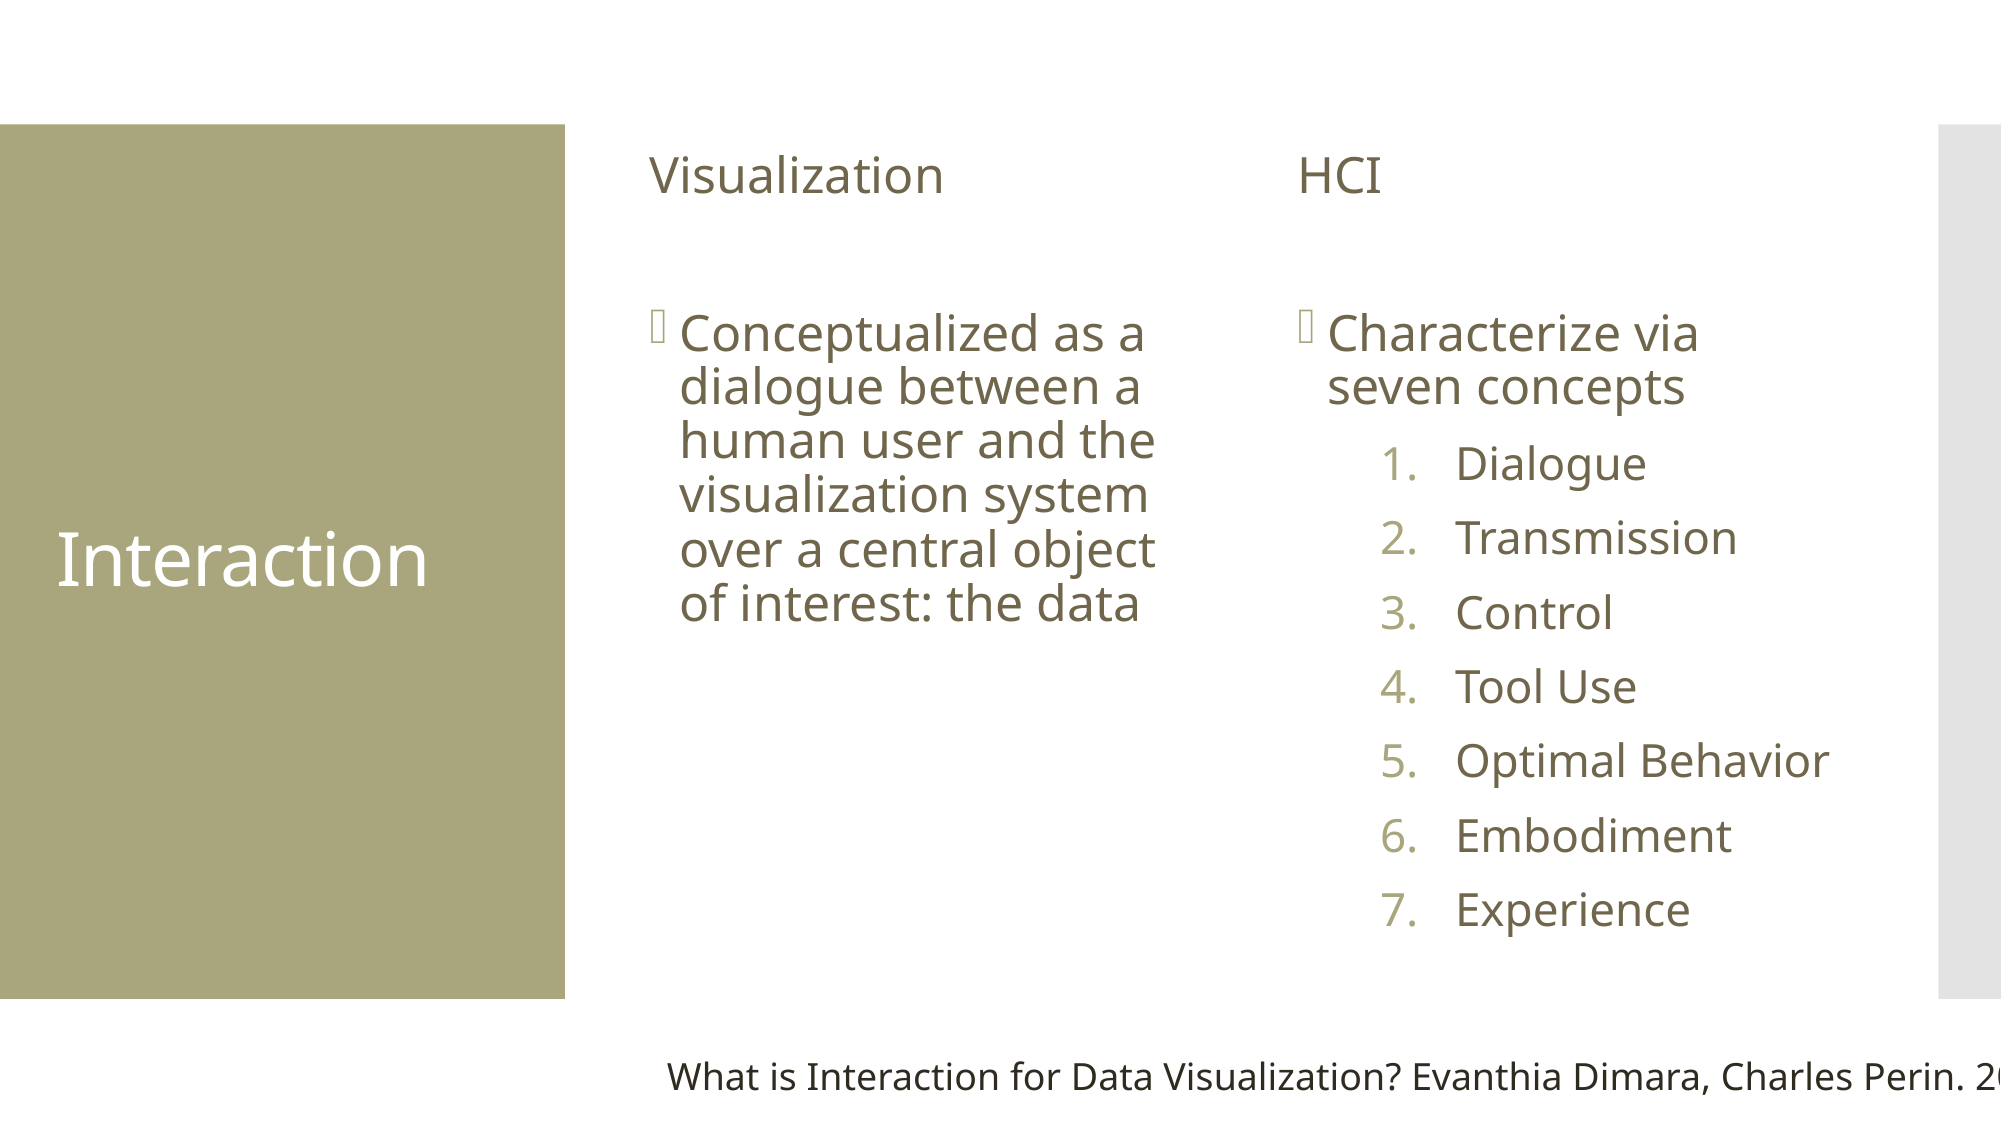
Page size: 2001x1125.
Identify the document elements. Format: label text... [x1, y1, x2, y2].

title Interaction [41, 184, 525, 940]
text_box What is Interaction for Data Visualization? Evanthia Dimara, Charles Perin. 2020 [652, 1045, 2000, 1105]
list HCI Characterize via seven concepts Dialogue Transmission Control Tool Use Optimal Behavior Embodiment Experience [1282, 142, 1853, 983]
list Visualization Conceptualized as a dialogue between a human user and the visualization system over a central object of interest: the data [634, 142, 1205, 983]
